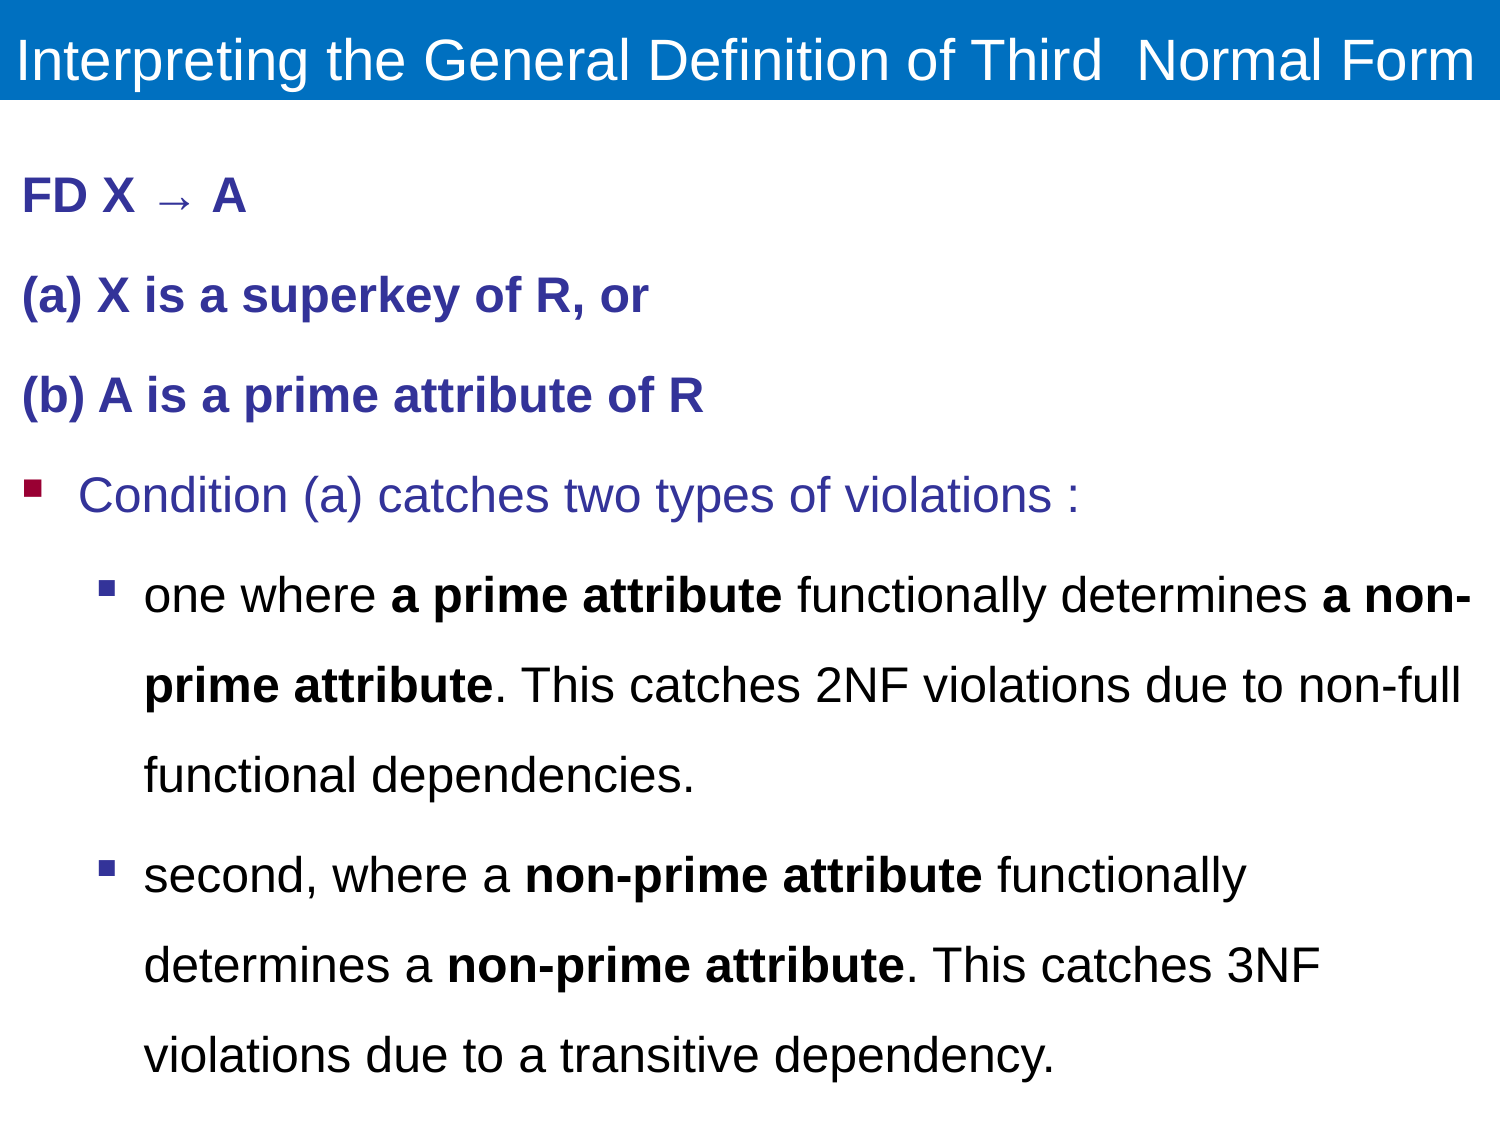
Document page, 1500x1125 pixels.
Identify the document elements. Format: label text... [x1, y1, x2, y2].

title Interpreting the General Definition of Third Normal Form [0, 0, 1500, 100]
list FD X → A (a) X is a superkey of R, or (b) A is a prime attribute of R Condition (a) catches two types of violations : one where a prime attribute functionally determines a non-prime attribute. This catches 2NF violations due to non-full functional dependencies. second, where a non-prime attribute functionally determines a non-prime attribute. This catches 3NF violations due to a transitive dependency. [6, 125, 1495, 1125]
